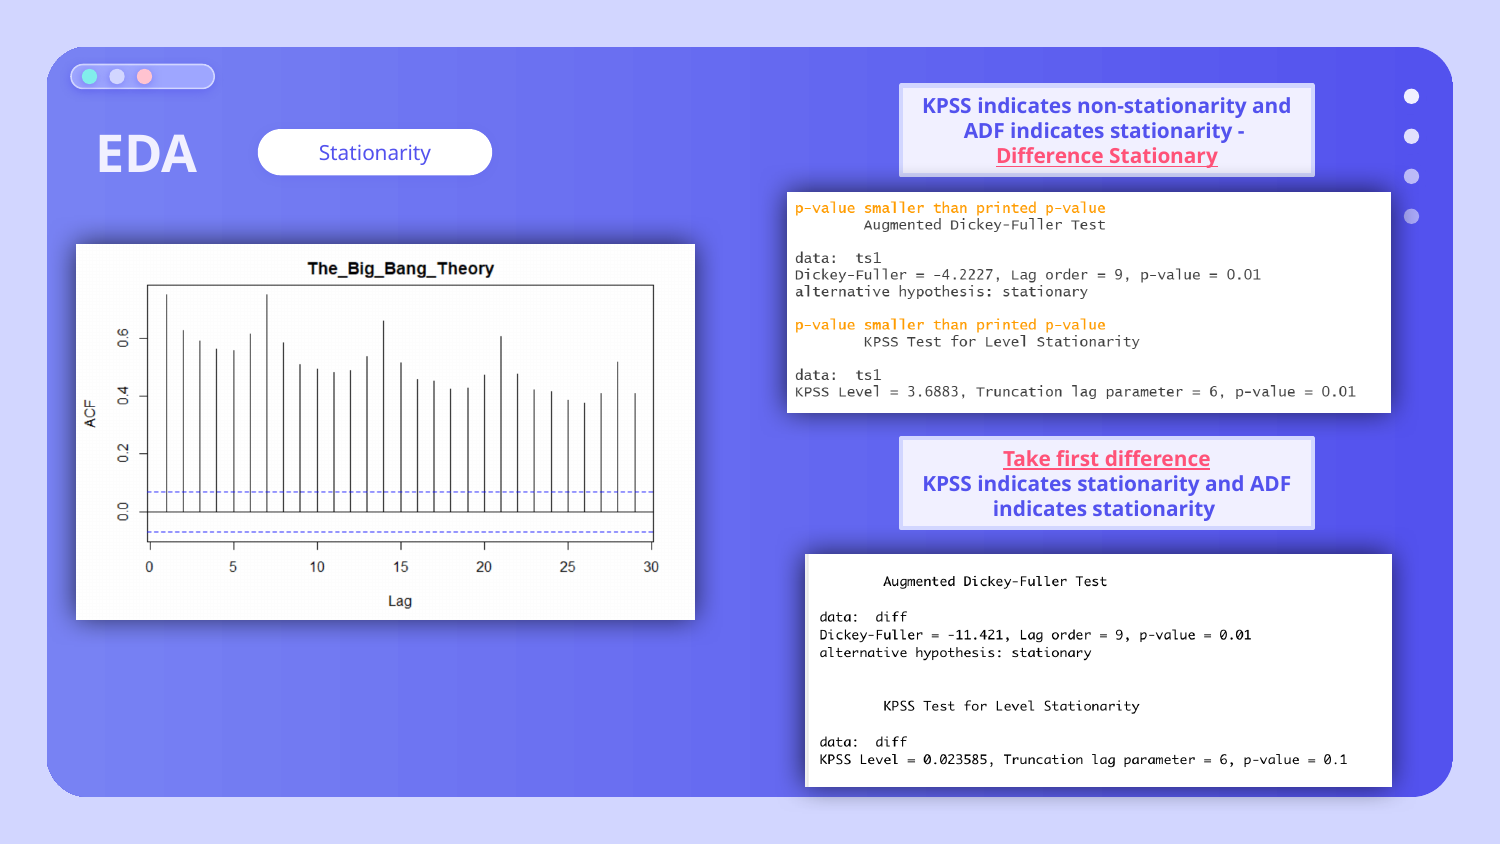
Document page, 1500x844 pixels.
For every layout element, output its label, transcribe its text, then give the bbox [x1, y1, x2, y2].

picture [804, 554, 1392, 787]
text_box EDA [80, 112, 831, 190]
picture [76, 243, 696, 620]
text_box Take first difference KPSS indicates stationarity and ADF indicates stationarity [899, 436, 1315, 530]
text_box KPSS indicates non-stationarity and ADF indicates stationarity - Difference Stationary [899, 83, 1315, 169]
picture [787, 192, 1392, 413]
